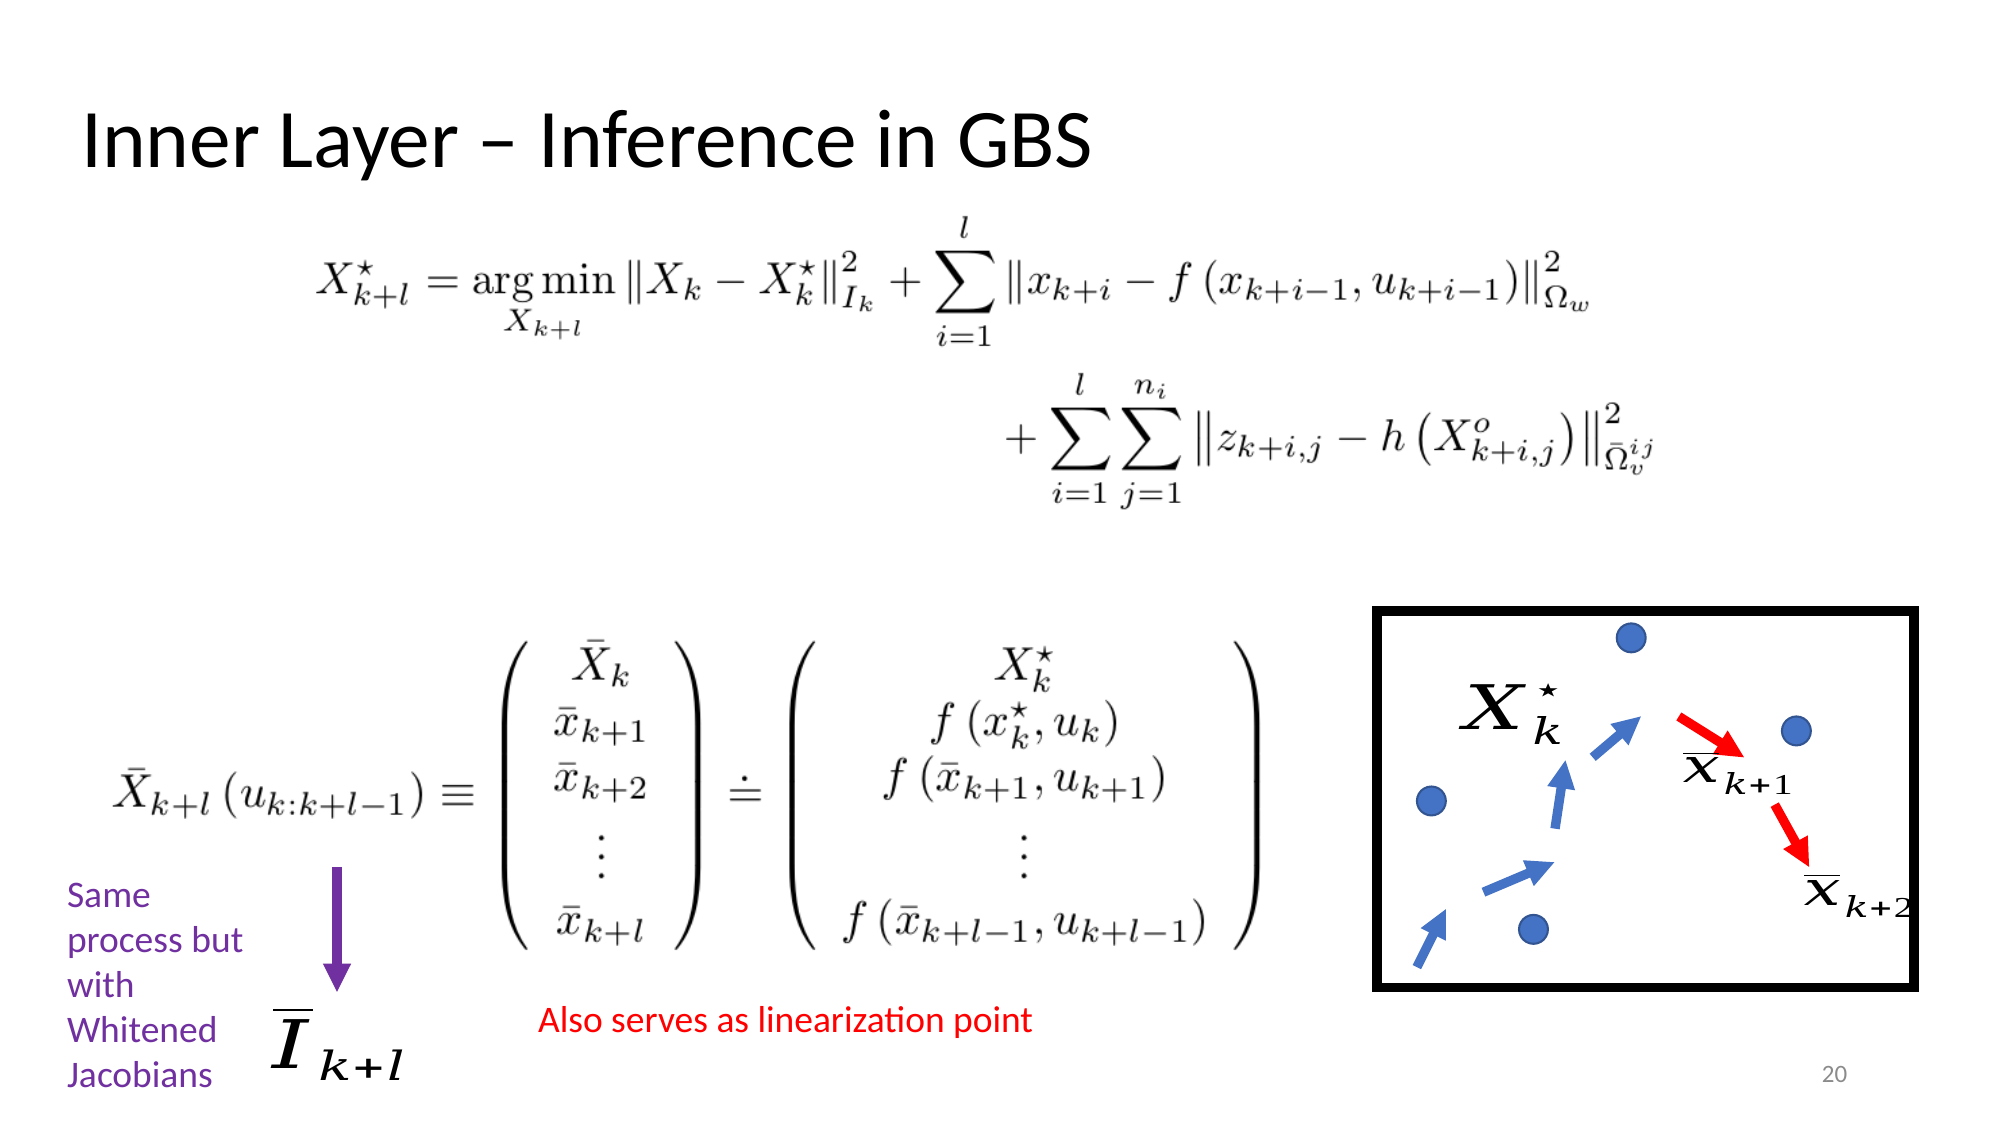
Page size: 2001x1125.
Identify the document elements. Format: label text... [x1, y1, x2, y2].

picture [86, 623, 1267, 969]
picture [283, 211, 1663, 512]
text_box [52, 862, 408, 1105]
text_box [1377, 610, 1914, 988]
slide_number 20 [1412, 1042, 1863, 1103]
text_box Inner Layer – Inference in GBS [66, 77, 1109, 192]
text_box Also serves as linearization point [523, 987, 1049, 1047]
